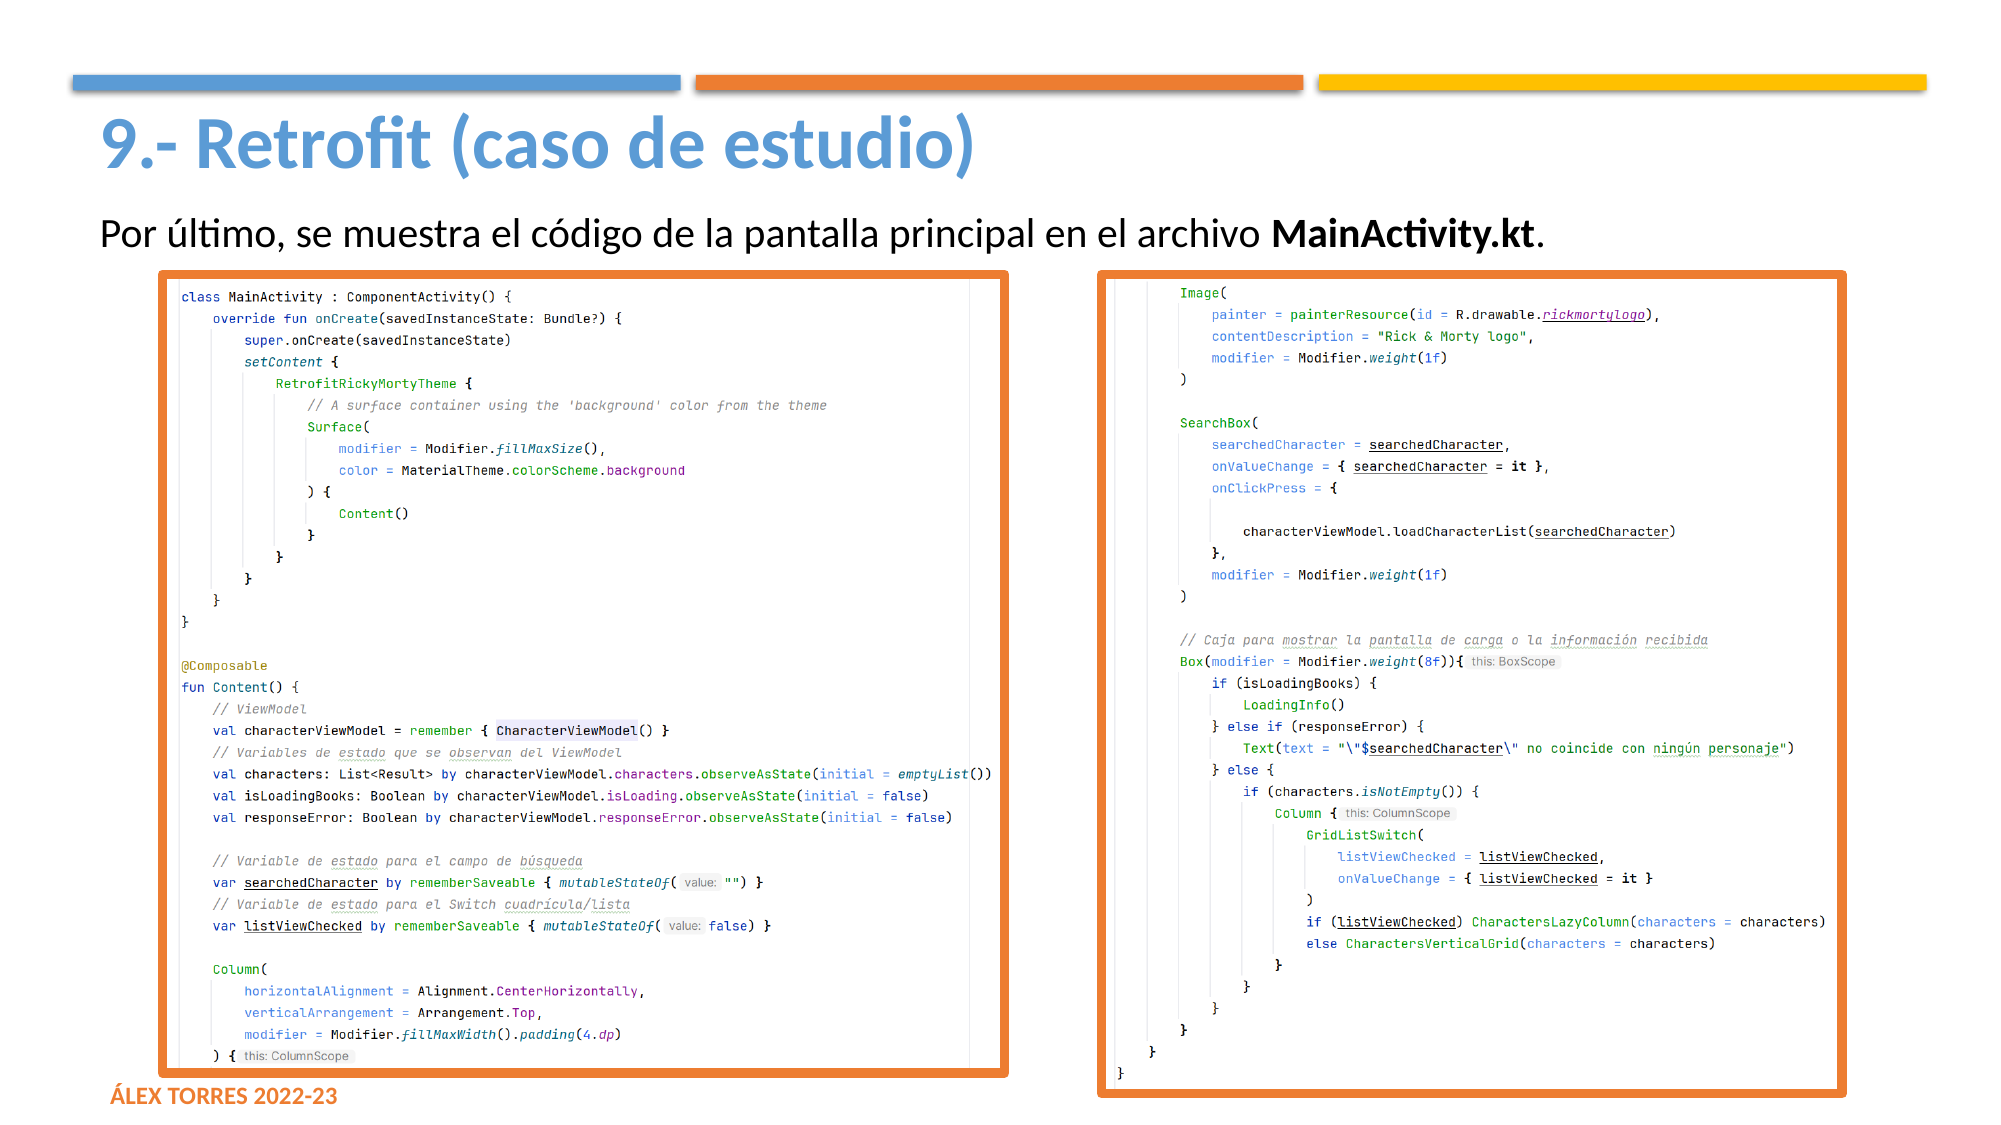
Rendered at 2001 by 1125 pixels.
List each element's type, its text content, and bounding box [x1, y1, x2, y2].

picture [166, 278, 1001, 1069]
picture [1105, 278, 1838, 1090]
text_box Por último, se muestra el código de la pantalla principal en el archivo MainActivity.kt. [85, 190, 1915, 1074]
text_box 9.- Retrofit (caso de estudio) [85, 78, 1915, 188]
